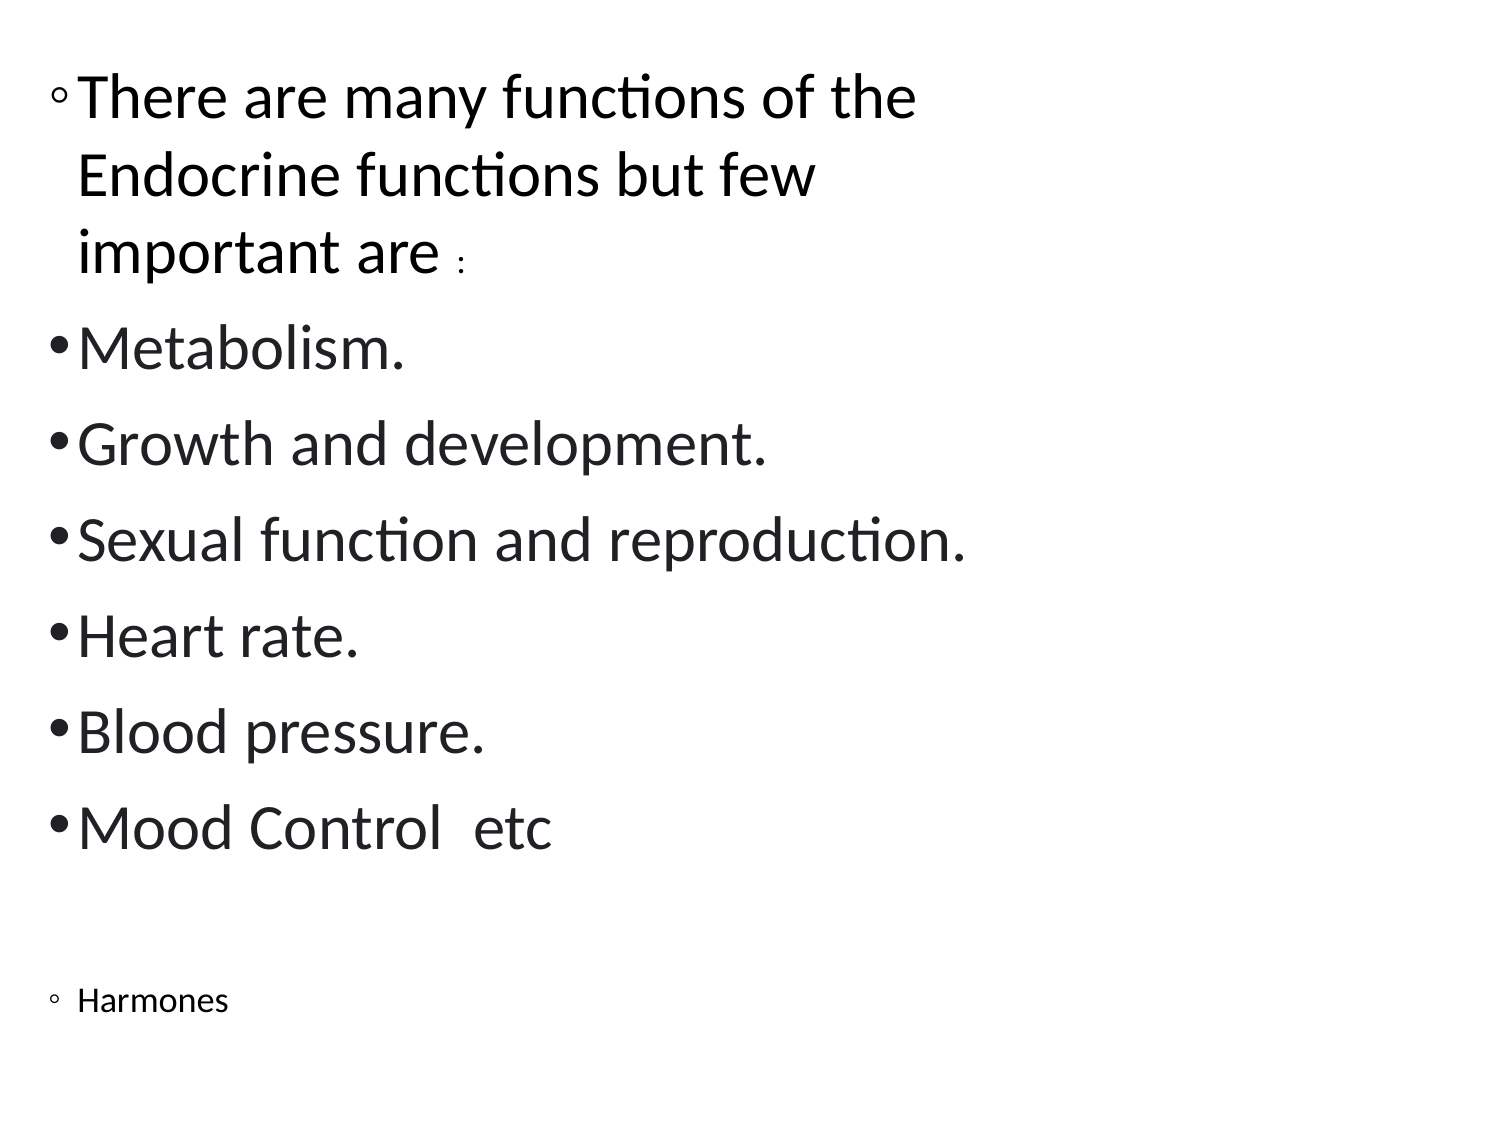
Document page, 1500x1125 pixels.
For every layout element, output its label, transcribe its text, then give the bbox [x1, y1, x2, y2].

list There are many functions of the Endocrine functions but few important are : Metabolism. Growth and development. Sexual function and reproduction. Heart rate. Blood pressure. Mood Control etc Harmones [33, 46, 1000, 1088]
